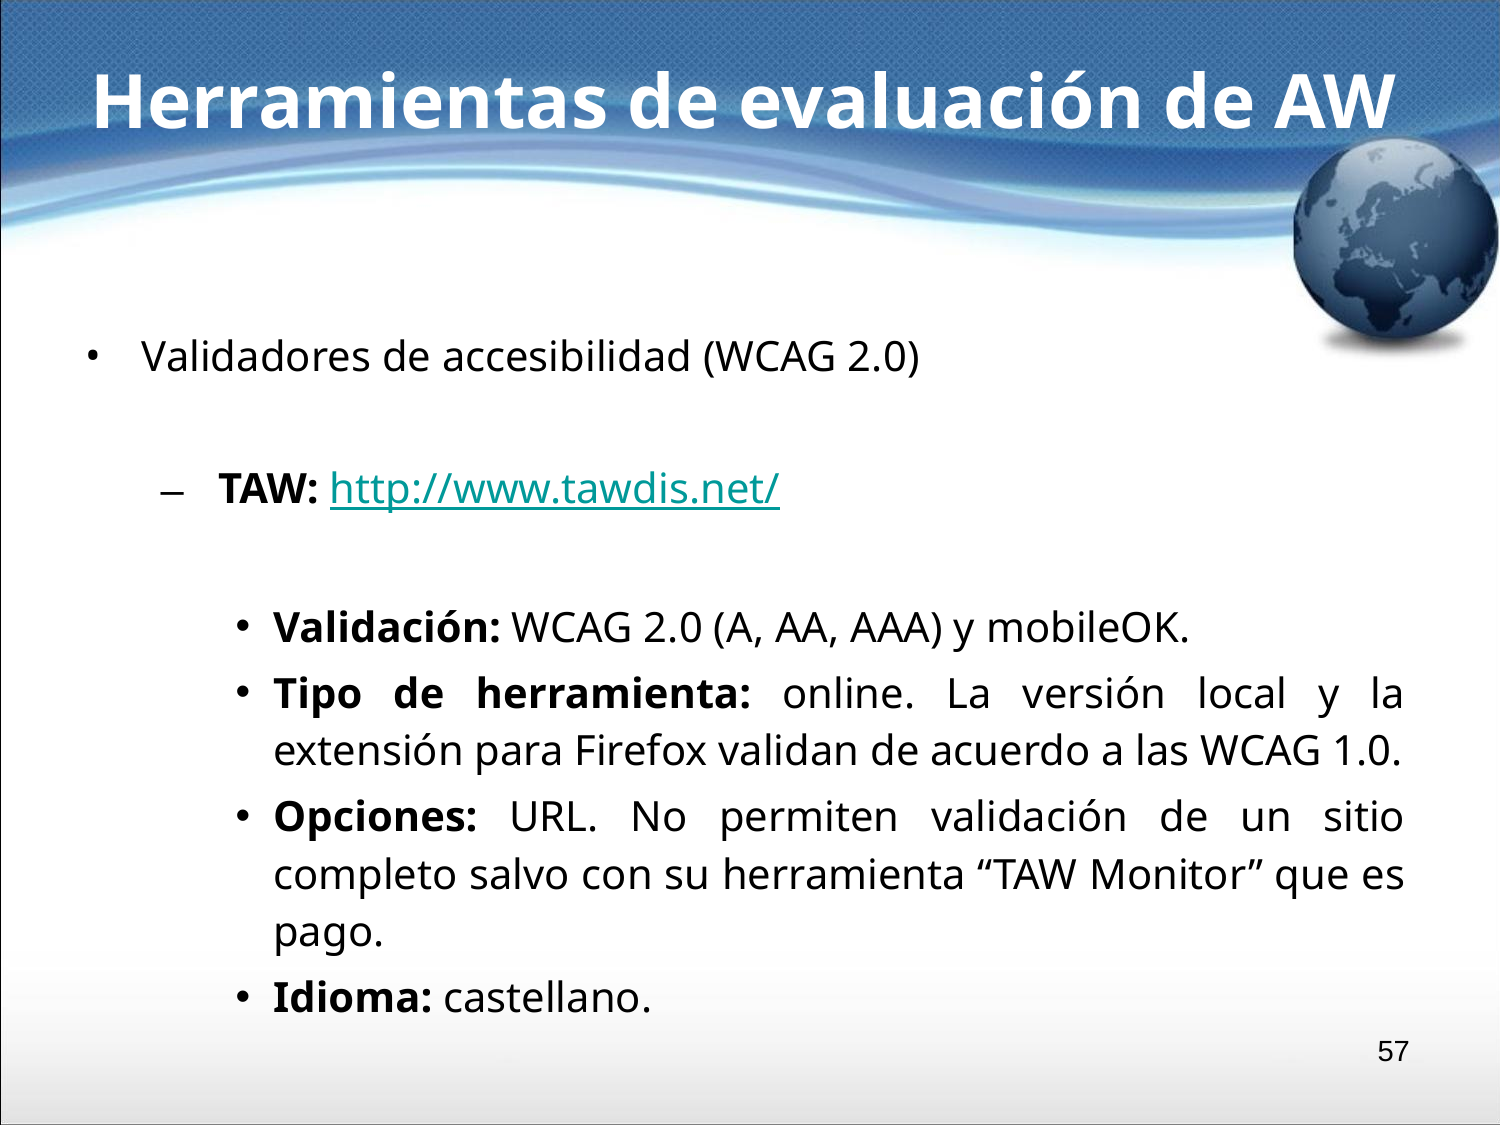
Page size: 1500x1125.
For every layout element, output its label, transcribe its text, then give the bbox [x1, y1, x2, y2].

picture [0, 0, 1500, 1125]
slide_number ‹#› [1074, 1024, 1425, 1103]
list Validadores de accesibilidad (WCAG 2.0) TAW: http://www.tawdis.net/ Validación: WCAG 2.0 (A, AA, AAA) y mobileOK. Tipo de herramienta: online. La versión local y la extensión para Firefox validan de acuerdo a las WCAG 1.0. Opciones: URL. No permiten validación de un sitio completo salvo con su herramienta “TAW Monitor” que es pago. Idioma: castellano. [70, 314, 1421, 1059]
title Herramientas de evaluación de AW [75, 45, 1425, 153]
